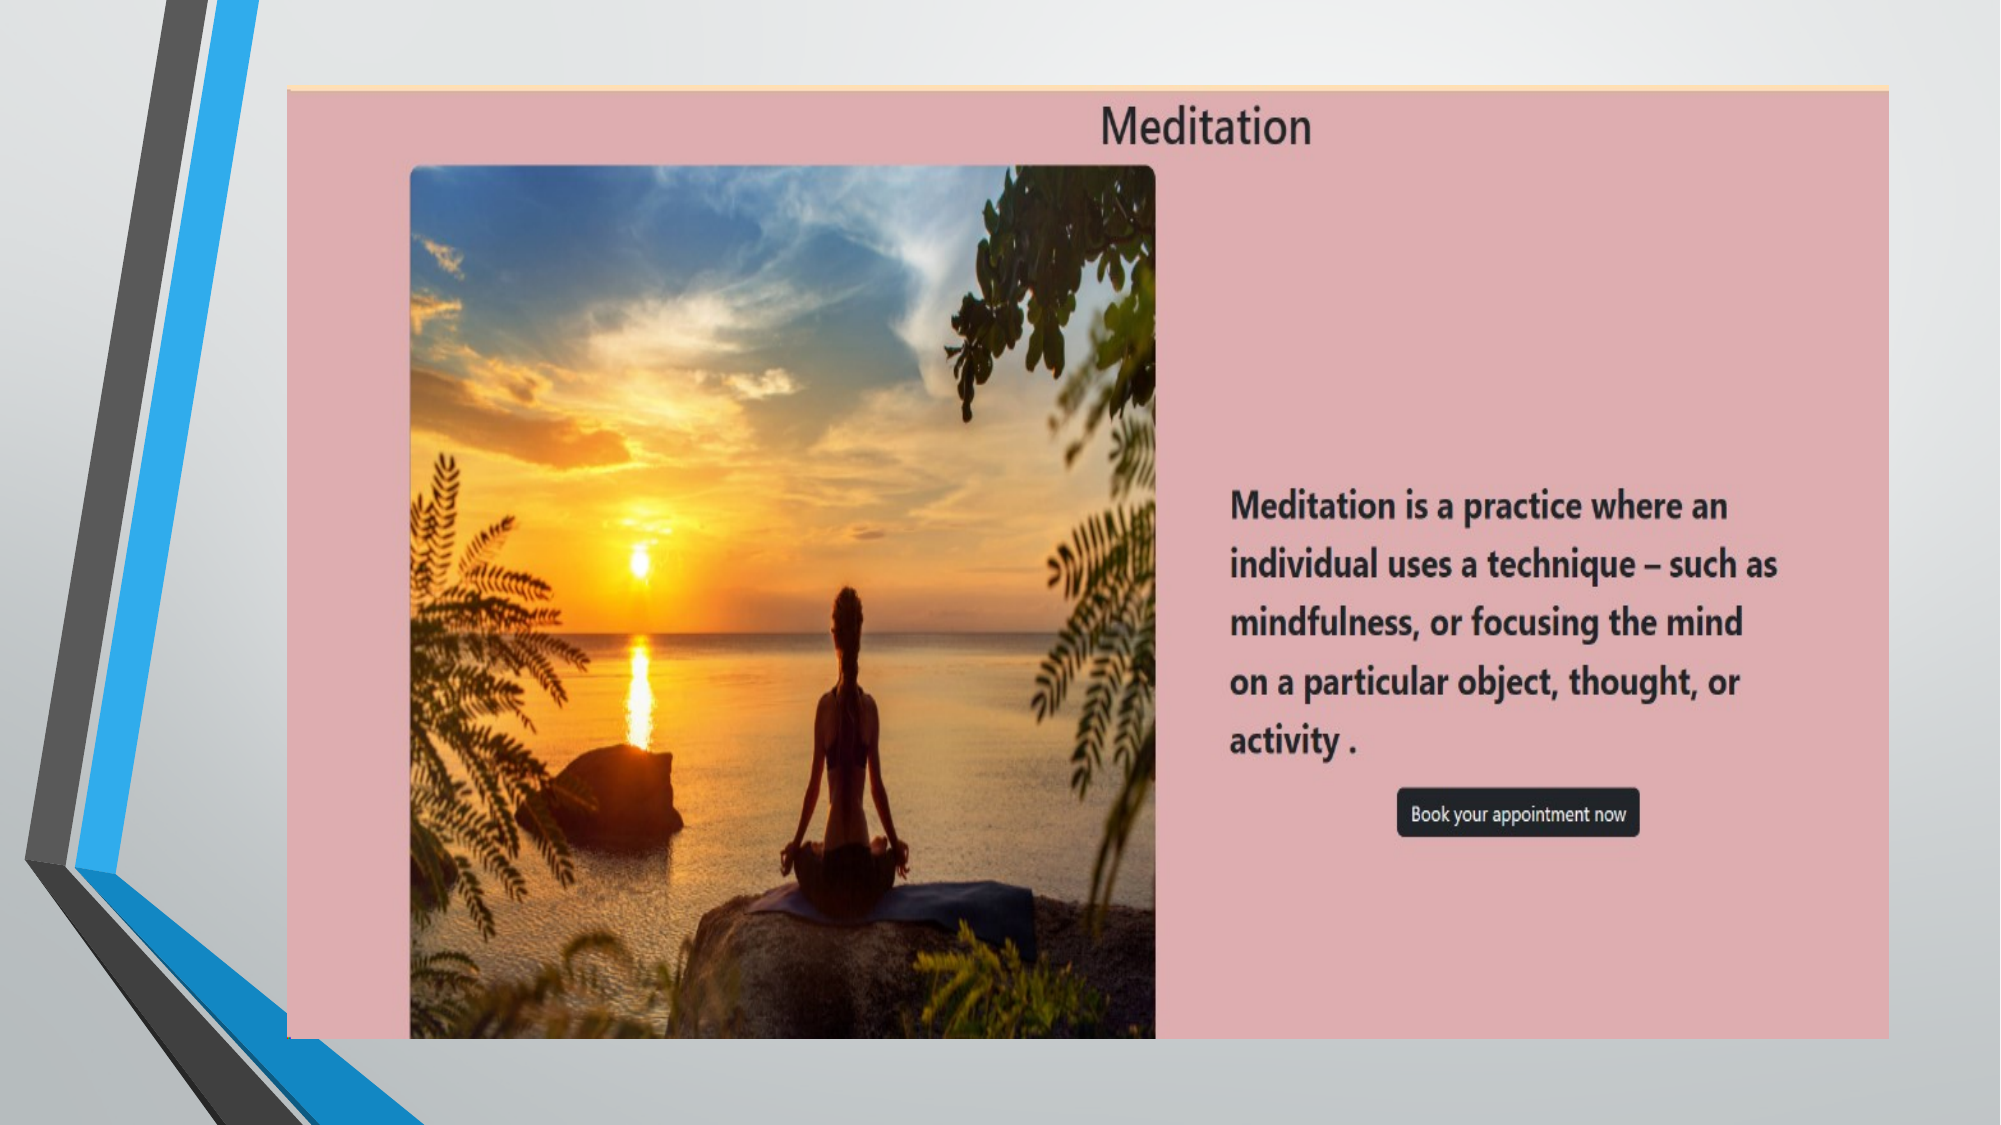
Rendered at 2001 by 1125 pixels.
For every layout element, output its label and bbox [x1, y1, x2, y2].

picture [287, 85, 1890, 1040]
